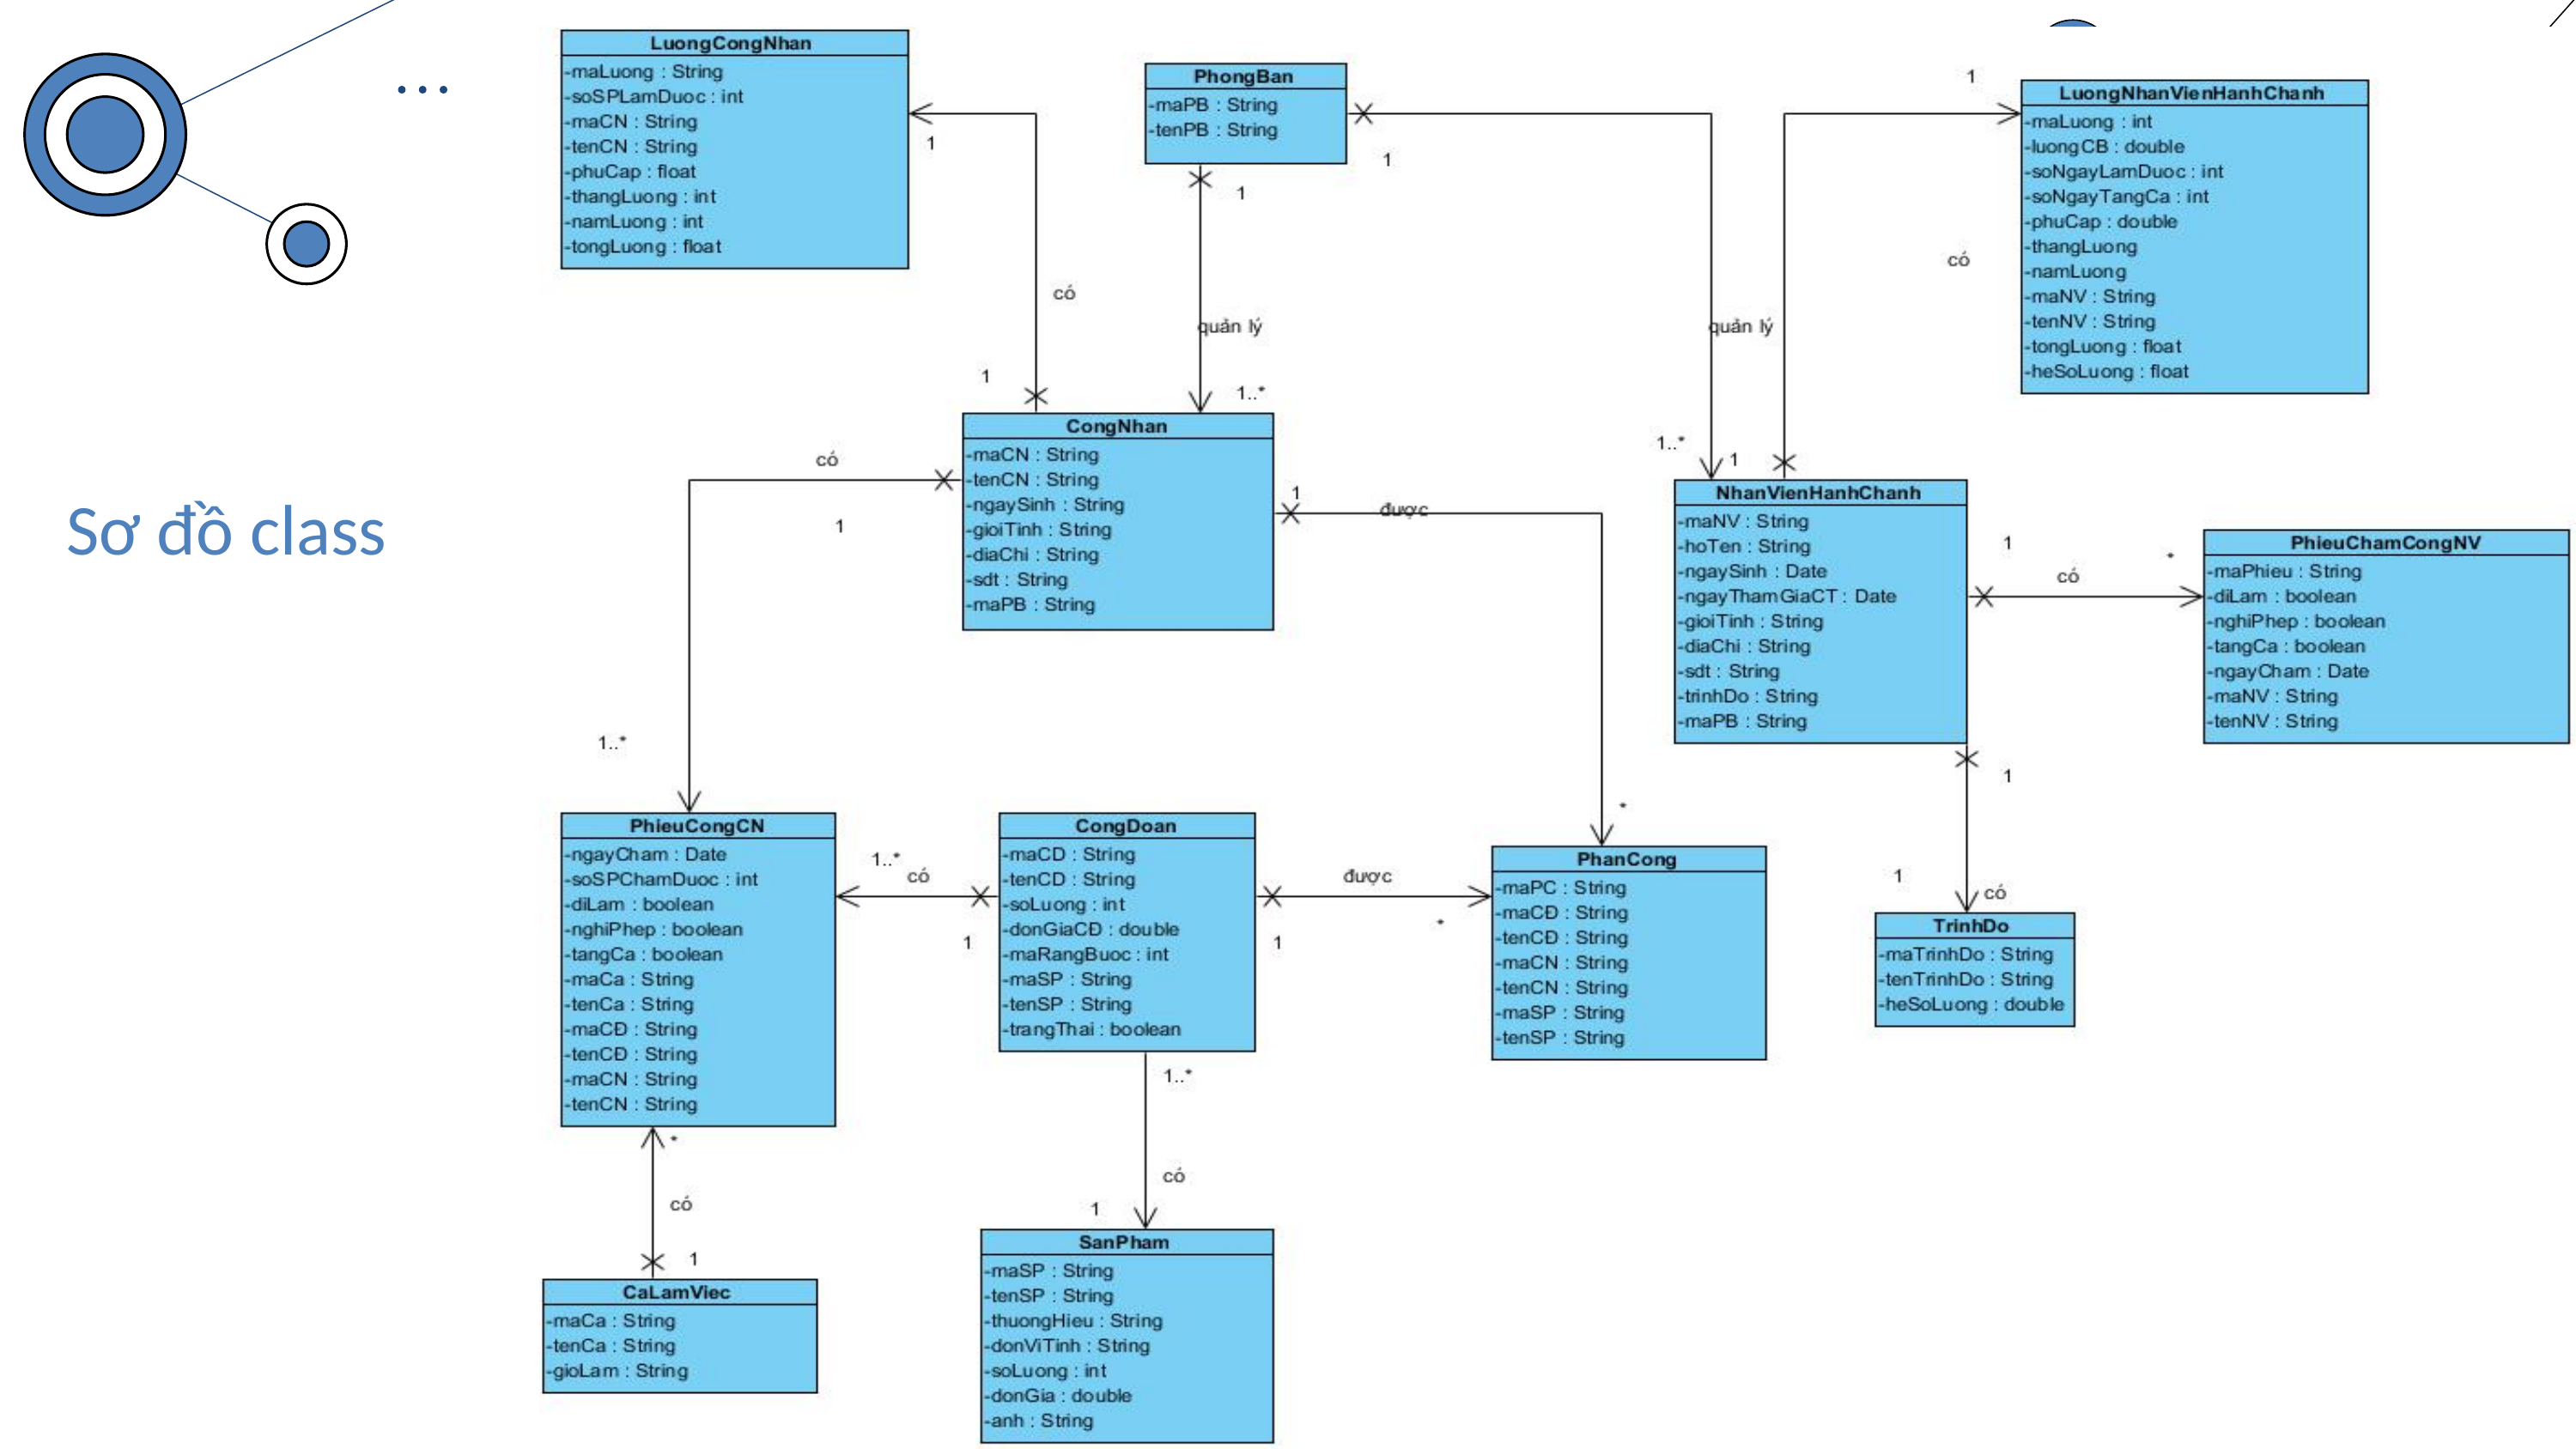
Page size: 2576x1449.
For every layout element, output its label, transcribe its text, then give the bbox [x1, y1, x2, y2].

text_box Sơ đồ class [53, 477, 462, 576]
picture [538, 26, 2576, 1449]
